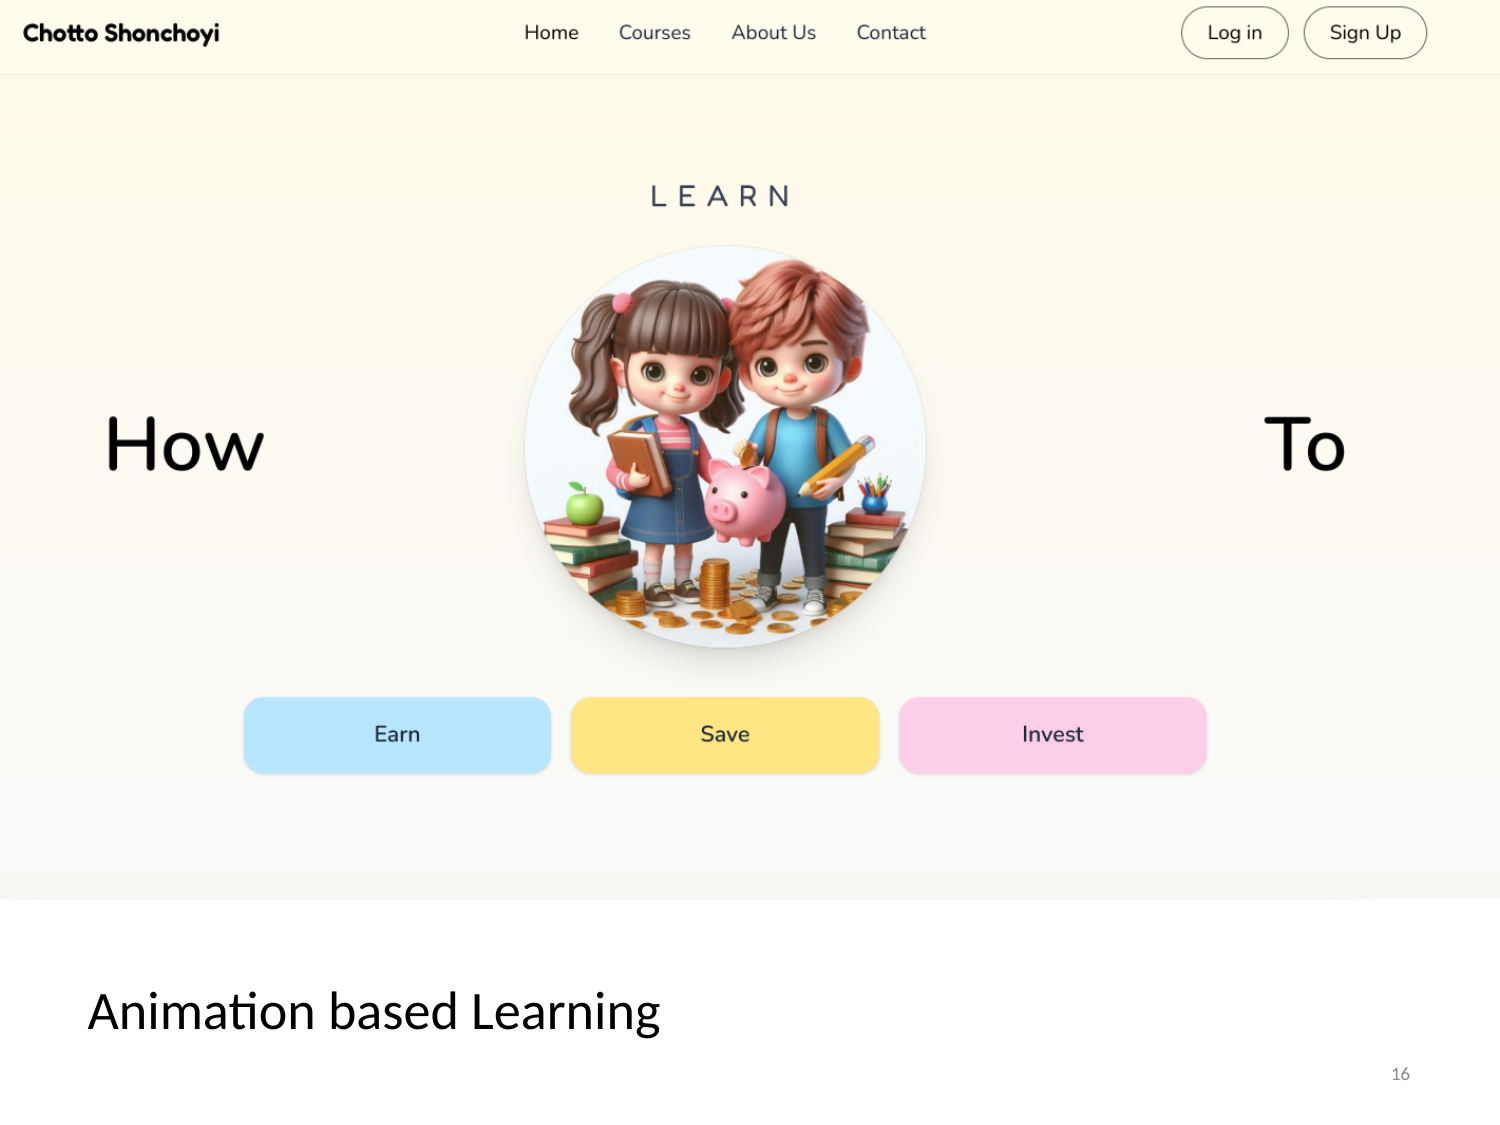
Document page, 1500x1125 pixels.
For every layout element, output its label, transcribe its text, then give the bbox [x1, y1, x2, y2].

title Animation based Learning [72, 942, 936, 1083]
text_box [0, 906, 1500, 1125]
picture [0, 0, 1500, 900]
slide_number ‹#› [1074, 1042, 1425, 1103]
